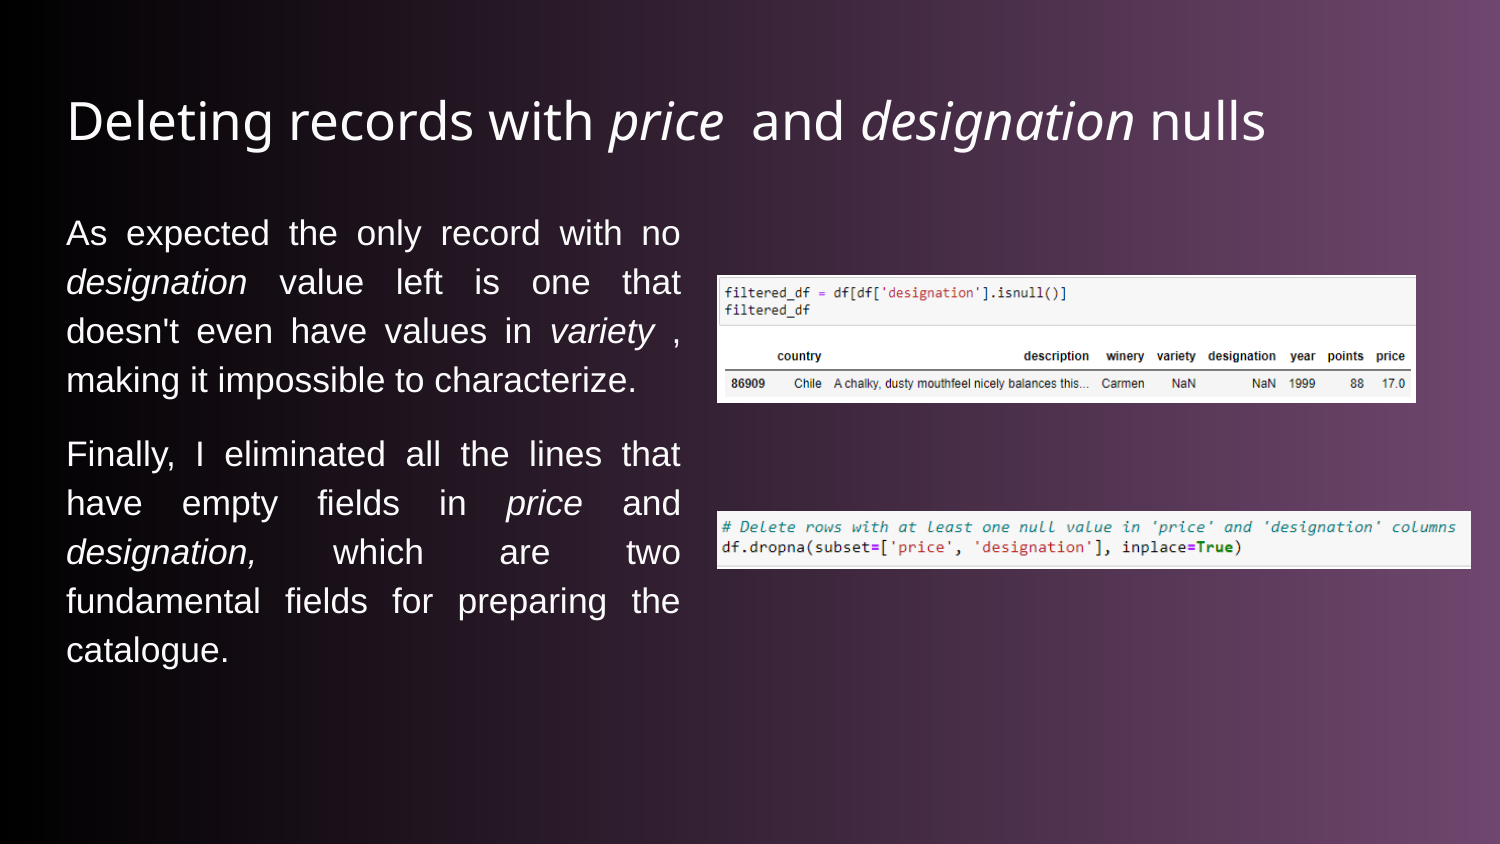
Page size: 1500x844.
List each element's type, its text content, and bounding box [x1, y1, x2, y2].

picture [717, 511, 1471, 569]
title Deleting records with price and designation nulls [51, 72, 1449, 167]
picture [717, 275, 1416, 403]
list As expected the only record with no designation value left is one that doesn't even have values in variety , making it impossible to characterize. Finally, I eliminated all the lines that have empty fields in price and designation, which are two fundamental fields for preparing the catalogue. [51, 189, 697, 811]
